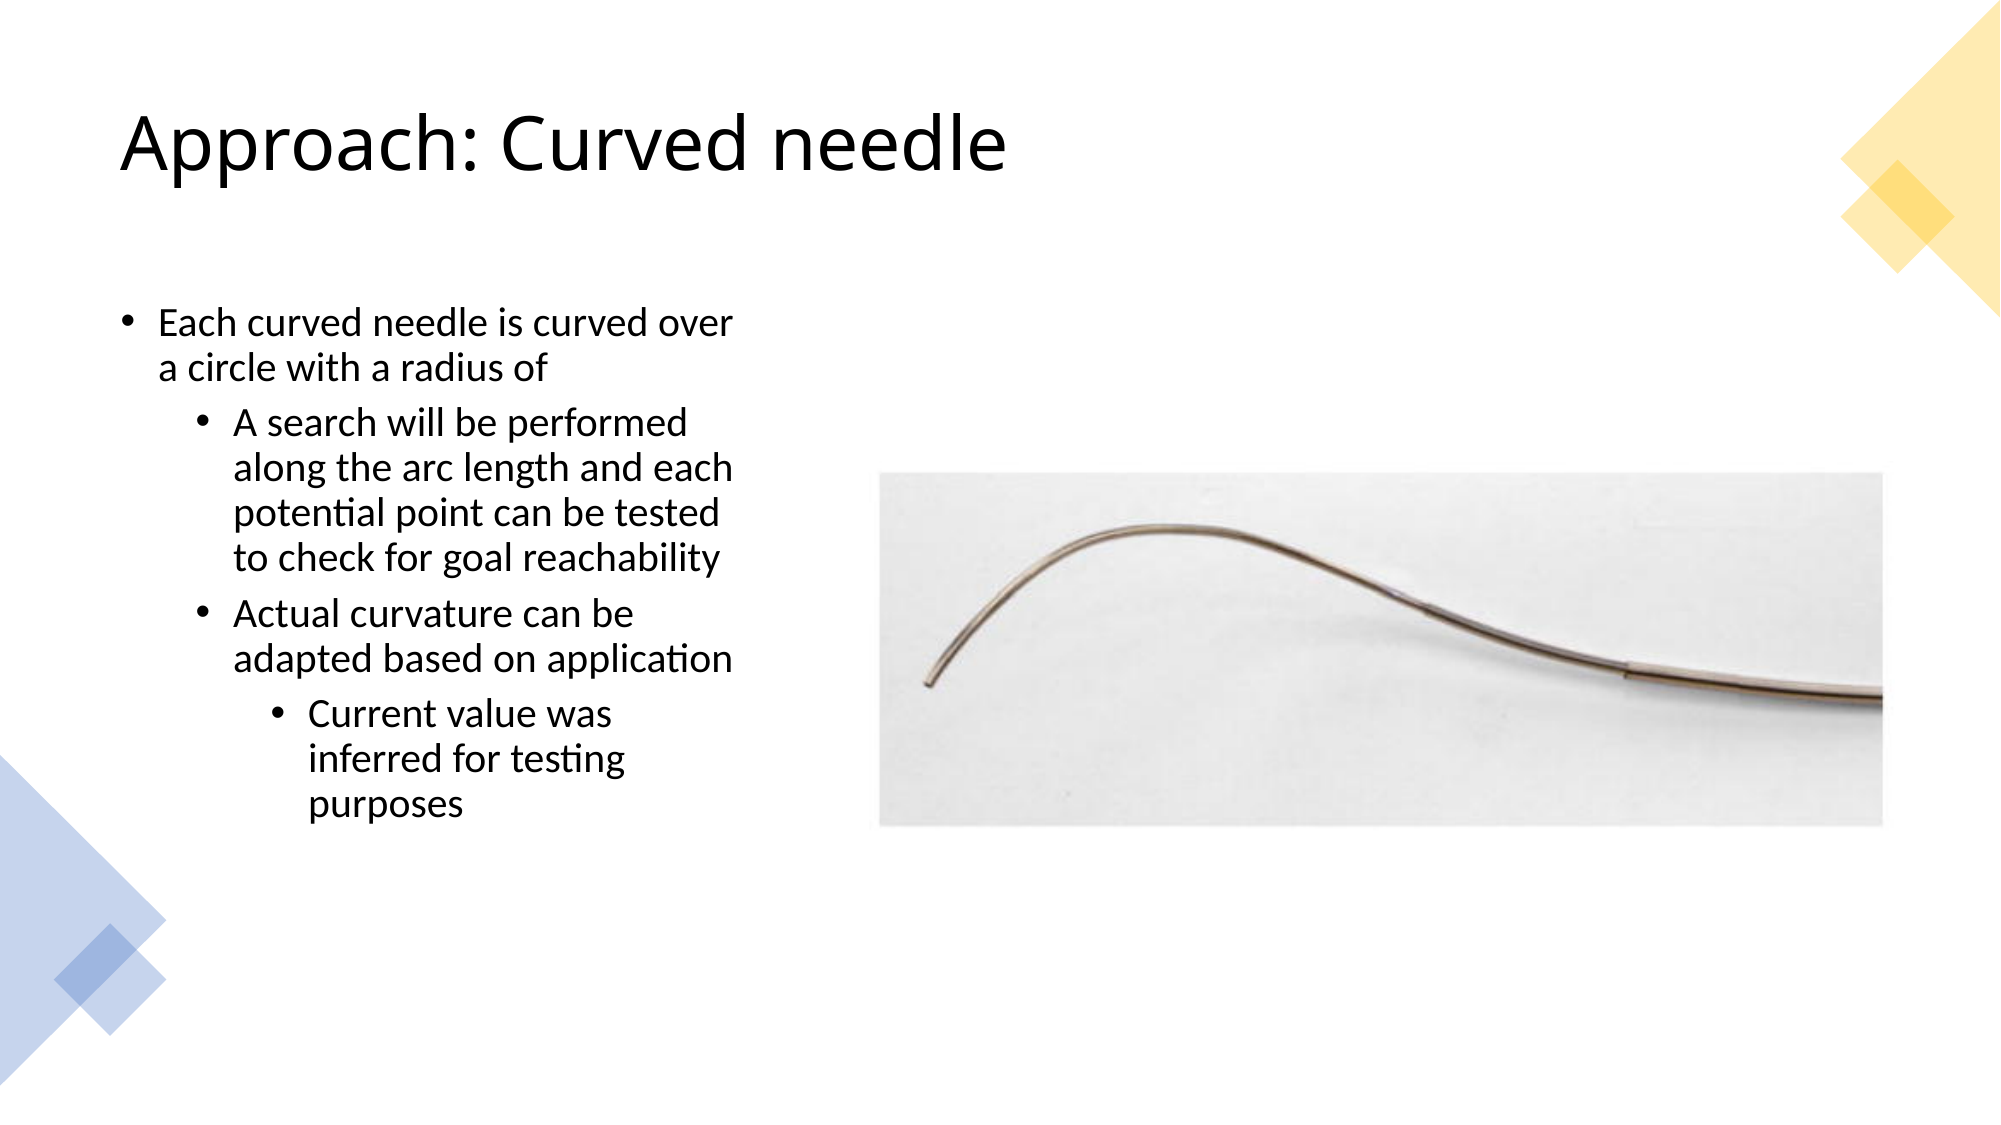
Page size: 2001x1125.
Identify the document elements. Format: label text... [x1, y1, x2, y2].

title Approach: Curved needle [105, 52, 1840, 240]
text_box [0, 0, 2000, 1125]
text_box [1840, 0, 2000, 318]
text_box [0, 754, 167, 1086]
picture [868, 461, 1895, 839]
